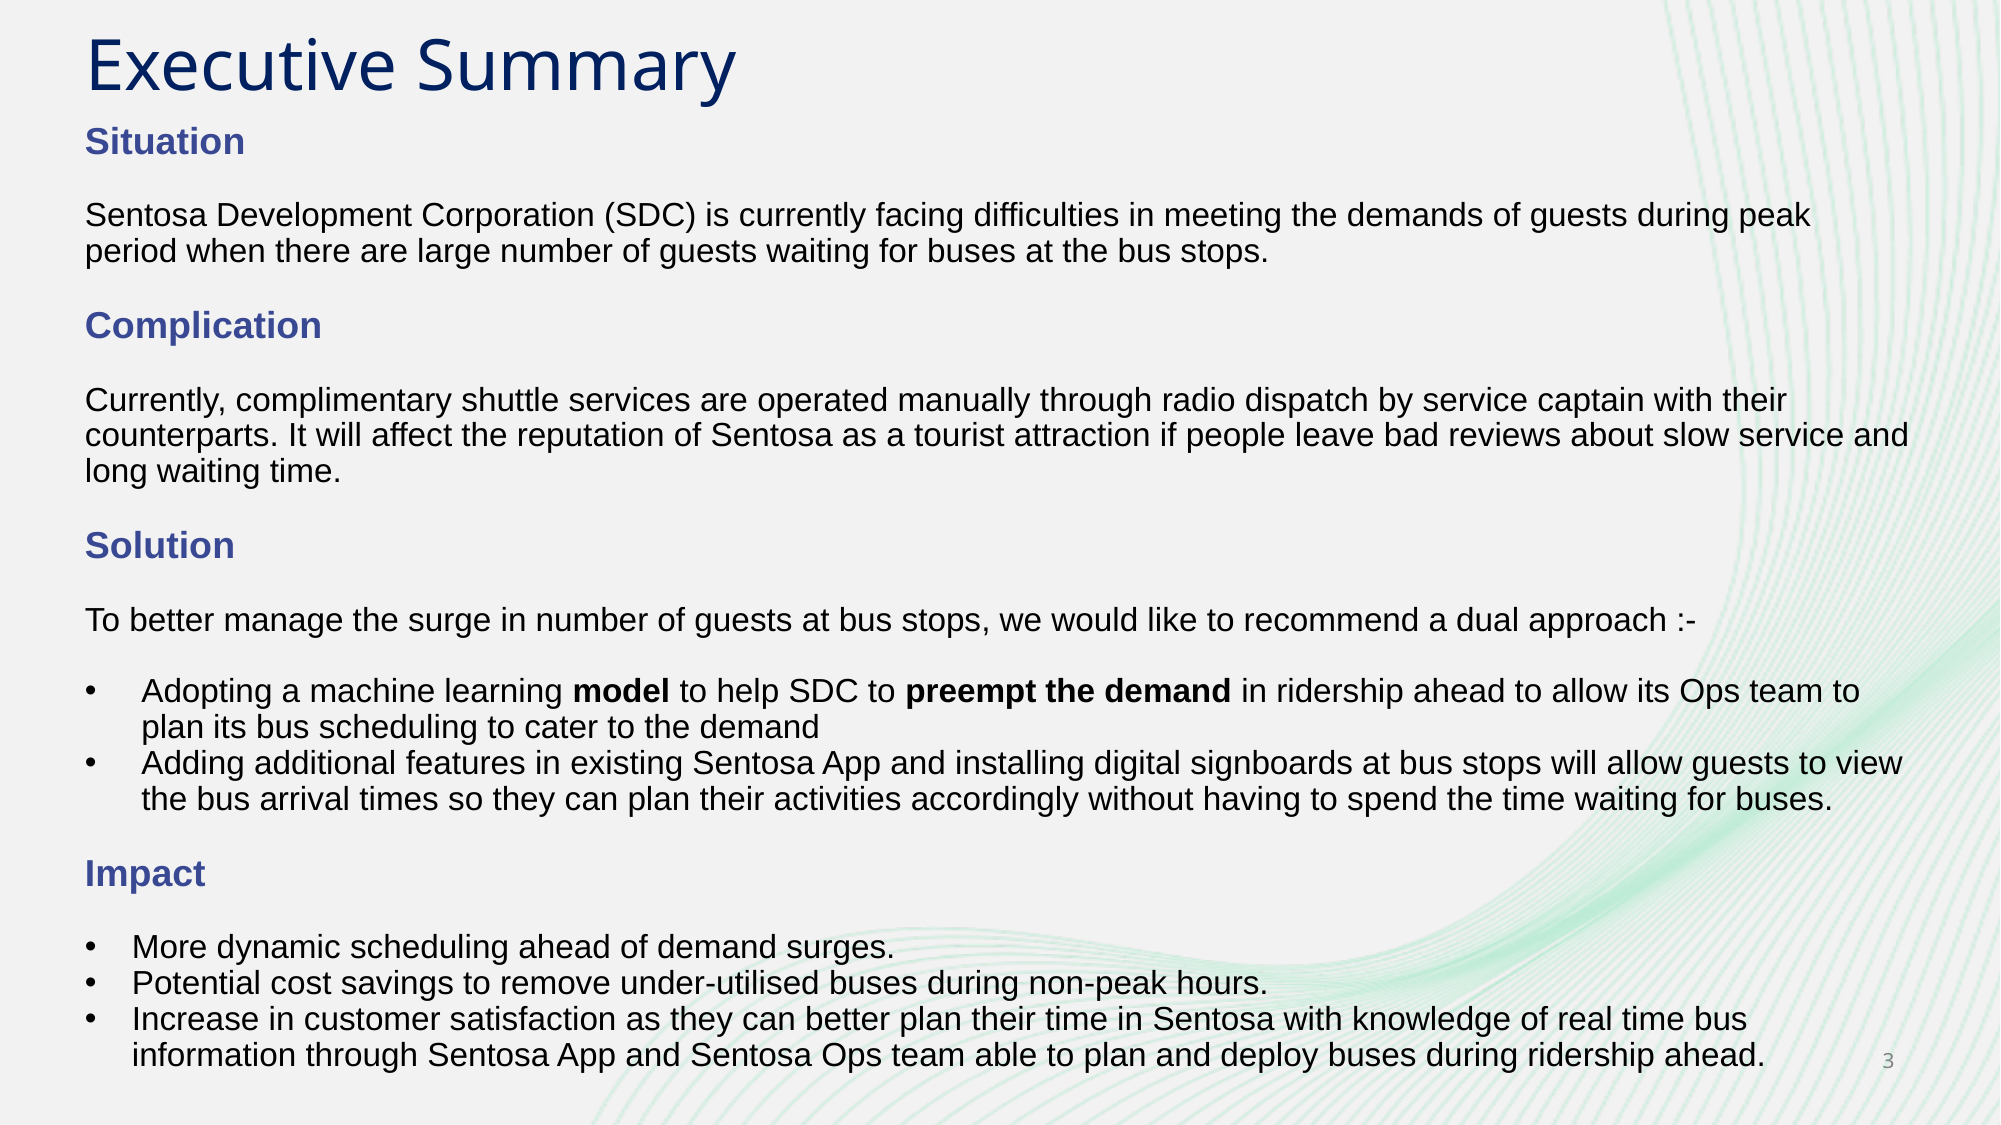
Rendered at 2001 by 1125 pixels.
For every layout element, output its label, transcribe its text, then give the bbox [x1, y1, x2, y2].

picture [576, 0, 2001, 1125]
list Situation Sentosa Development Corporation (SDC) is currently facing difficulties in meeting the demands of guests during peak period when there are large number of guests waiting for buses at the bus stops. Complication Currently, complimentary shuttle services are operated manually through radio dispatch by service captain with their counterparts. It will affect the reputation of Sentosa as a tourist attraction if people leave bad reviews about slow service and long waiting time. Solution To better manage the surge in number of guests at bus stops, we would like to recommend a dual approach :- Adopting a machine learning model to help SDC to preempt the demand in ridership ahead to allow its Ops team to plan its bus scheduling to cater to the demand Adding additional features in existing Sentosa App and installing digital signboards at bus stops will allow guests to view the bus arrival times so they can plan their activities accordingly without having to spend the time waiting for buses. Impact More dynamic scheduling ahead of demand surges. Potential cost savings to remove under-utilised buses during non-peak hours. Increase in customer satisfaction as they can better plan their time in Sentosa with knowledge of real time bus information through Sentosa App and Sentosa Ops team able to plan and deploy buses during ridership ahead. [84, 121, 1913, 1114]
title Executive Summary [85, 29, 1879, 107]
